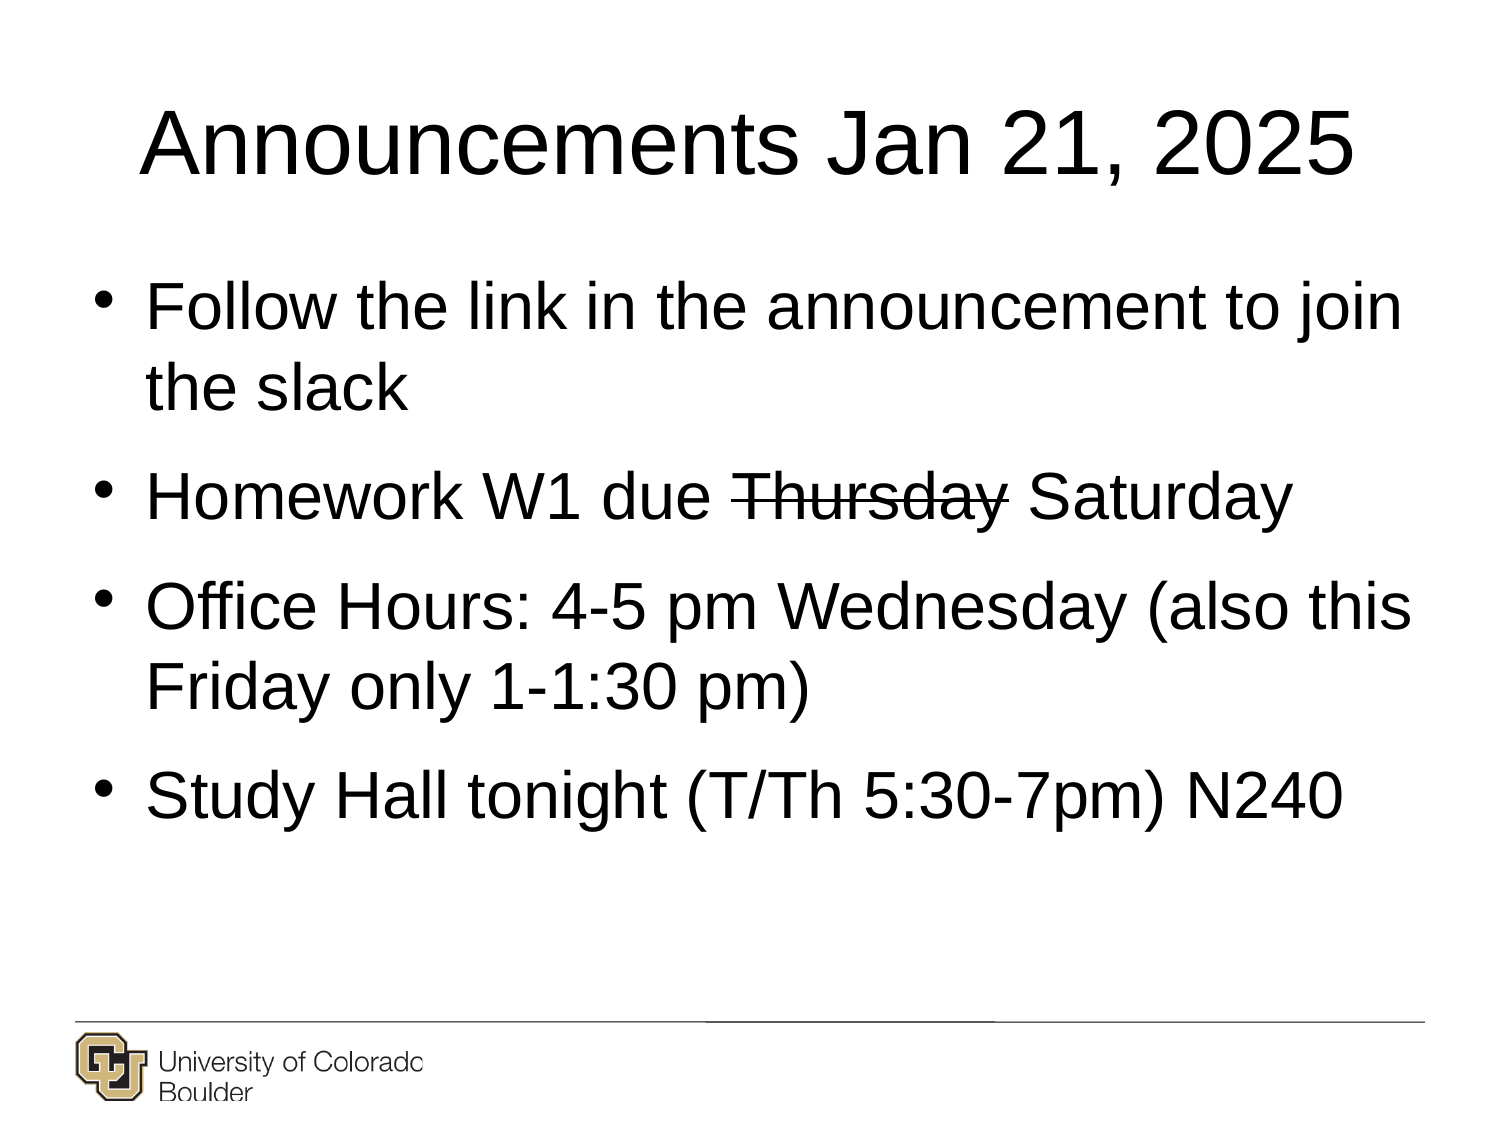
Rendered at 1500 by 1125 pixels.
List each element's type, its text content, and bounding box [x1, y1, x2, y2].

list Follow the link in the announcement to join the slack Homework W1 due Thursday Saturday Office Hours: 4-5 pm Wednesday (also this Friday only 1-1:30 pm) Study Hall tonight (T/Th 5:30-7pm) N240 [75, 263, 1423, 914]
title Announcements Jan 21, 2025 [75, 44, 1423, 231]
